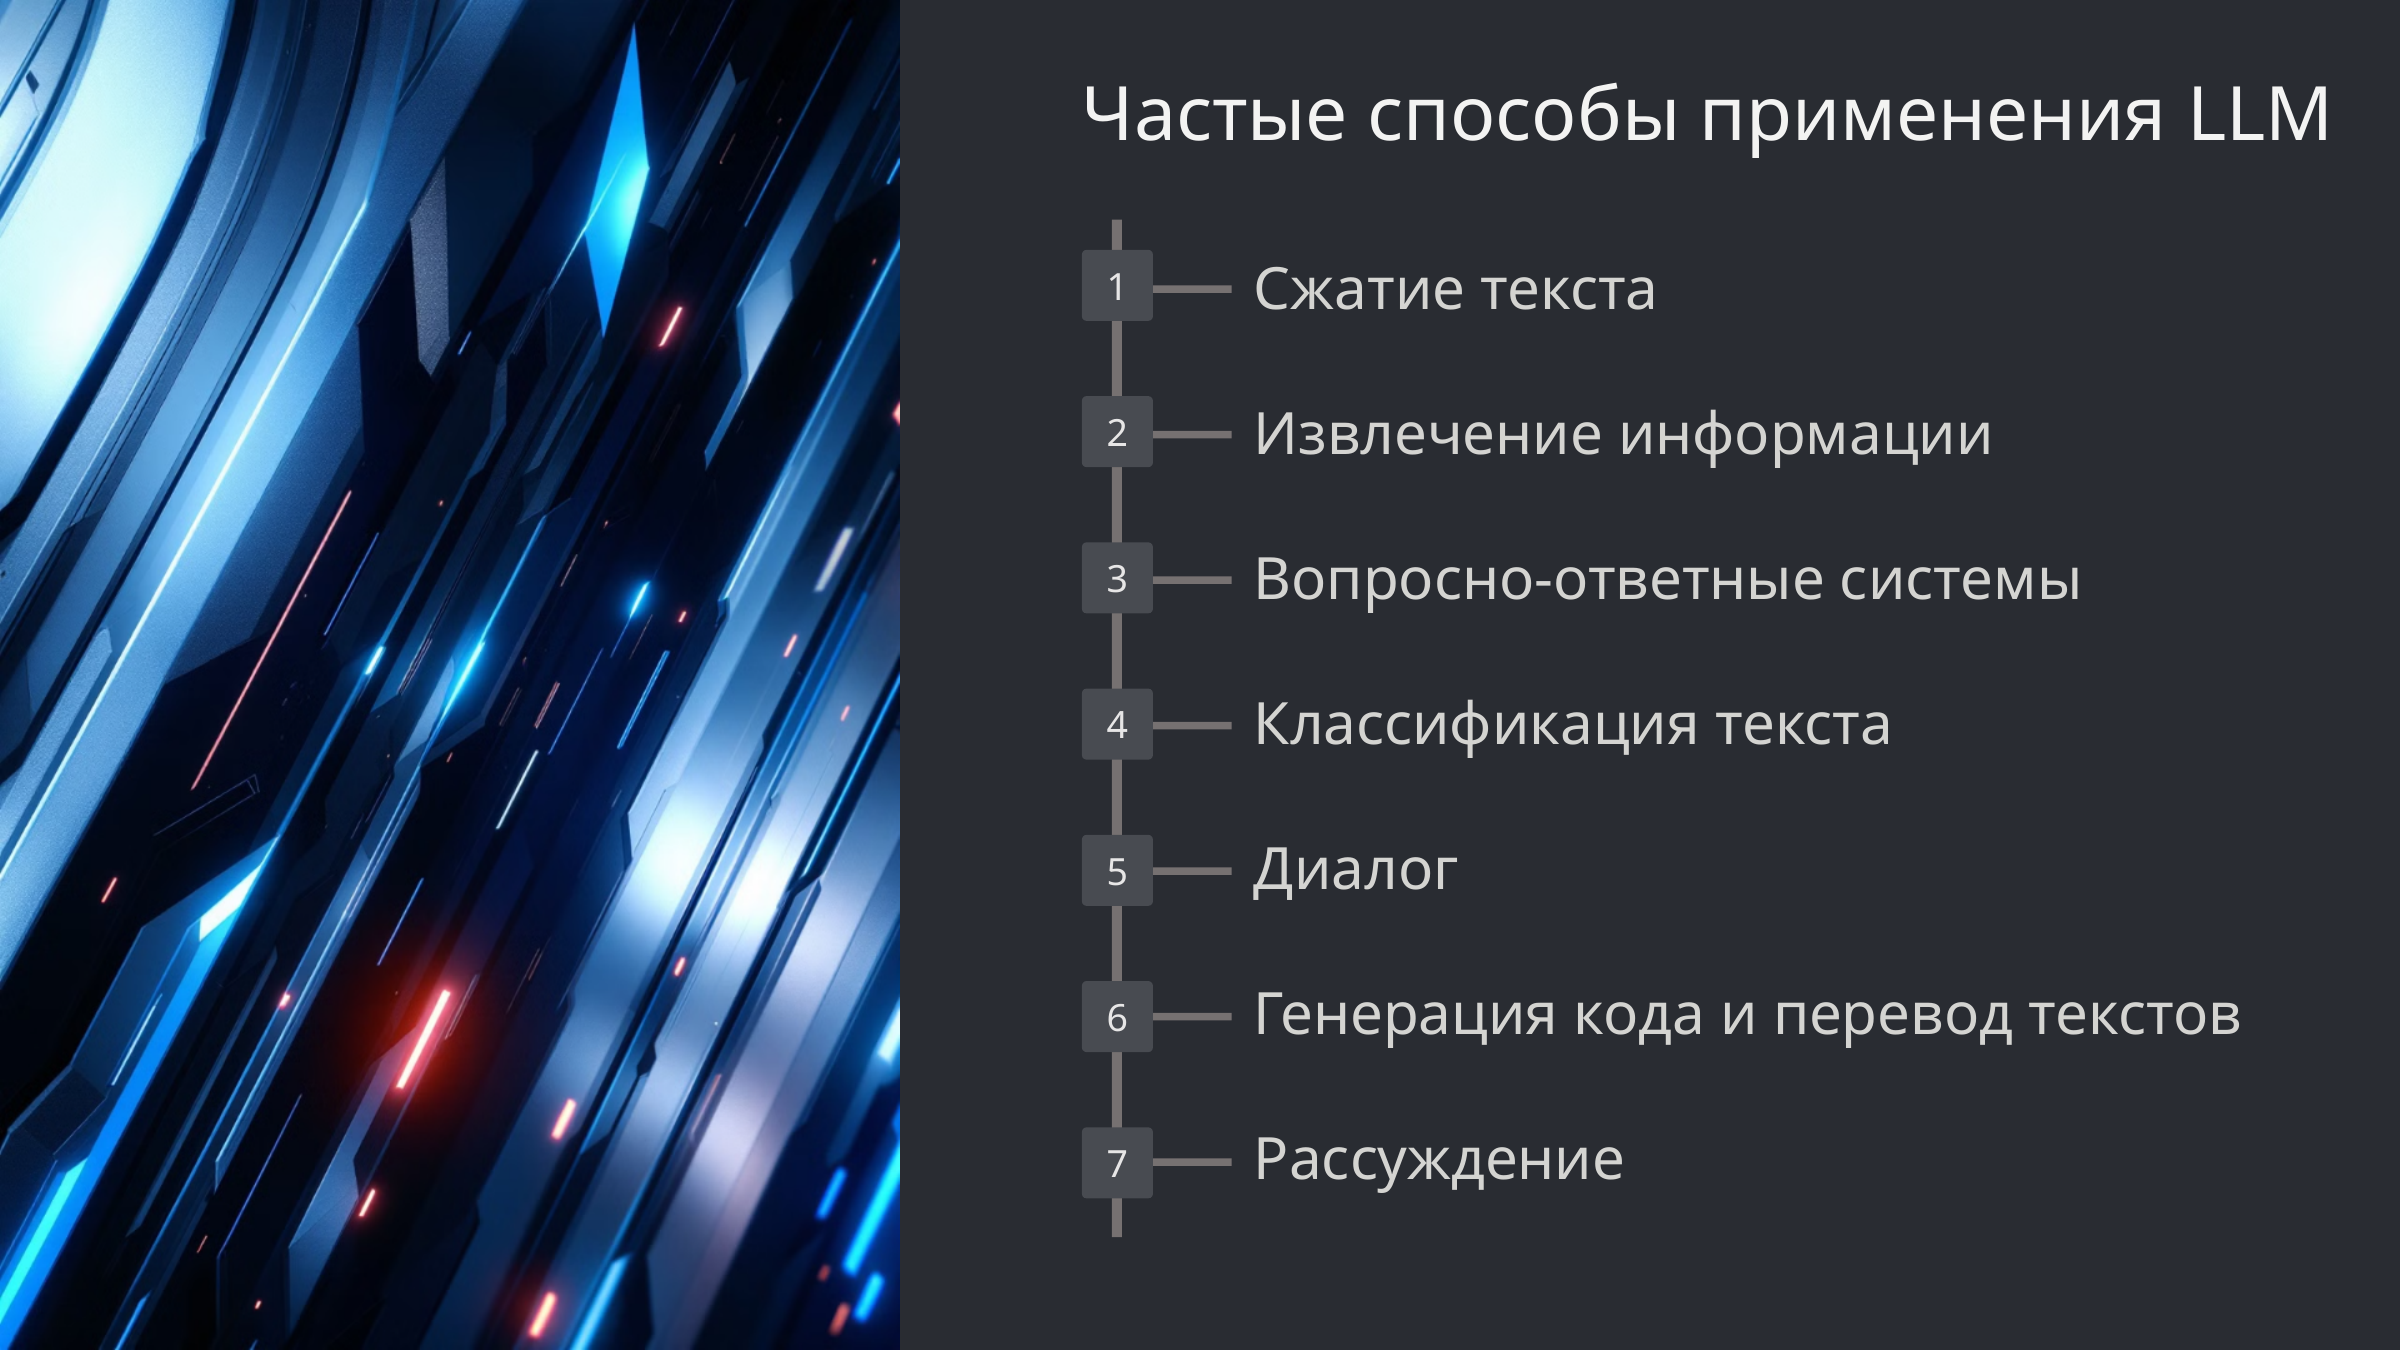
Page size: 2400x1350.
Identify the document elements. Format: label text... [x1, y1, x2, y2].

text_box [1081, 542, 1153, 614]
text_box Сжатие текста [1254, 272, 1675, 318]
text_box Классификация текста [1254, 707, 1675, 753]
text_box [1111, 760, 1123, 834]
text_box [1111, 614, 1123, 688]
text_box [1081, 834, 1153, 906]
text_box [1153, 721, 1233, 730]
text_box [1081, 980, 1153, 1053]
text_box [1111, 906, 1123, 980]
text_box [1153, 866, 1233, 876]
text_box [1111, 1053, 1123, 1127]
text_box Рассуждение [1254, 1142, 1675, 1188]
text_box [1081, 396, 1153, 468]
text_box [1081, 688, 1153, 760]
text_box [1111, 219, 1123, 249]
text_box [1111, 1199, 1123, 1238]
text_box Генерация кода и перевод текстов [1254, 997, 1675, 1043]
picture [0, 0, 900, 1350]
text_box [1081, 1127, 1153, 1199]
text_box [1153, 1012, 1233, 1021]
text_box [1153, 1157, 1233, 1167]
text_box [1153, 284, 1233, 294]
text_box [1111, 321, 1123, 396]
text_box [1153, 430, 1233, 439]
text_box [1153, 575, 1233, 585]
text_box Вопросно-ответные системы [1254, 562, 1675, 608]
text_box Извлечение информации [1254, 417, 1675, 463]
text_box Частые способы применения LLM [1081, 40, 2013, 157]
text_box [1081, 249, 1153, 321]
text_box Диалог [1254, 852, 1675, 898]
text_box [1111, 468, 1123, 542]
